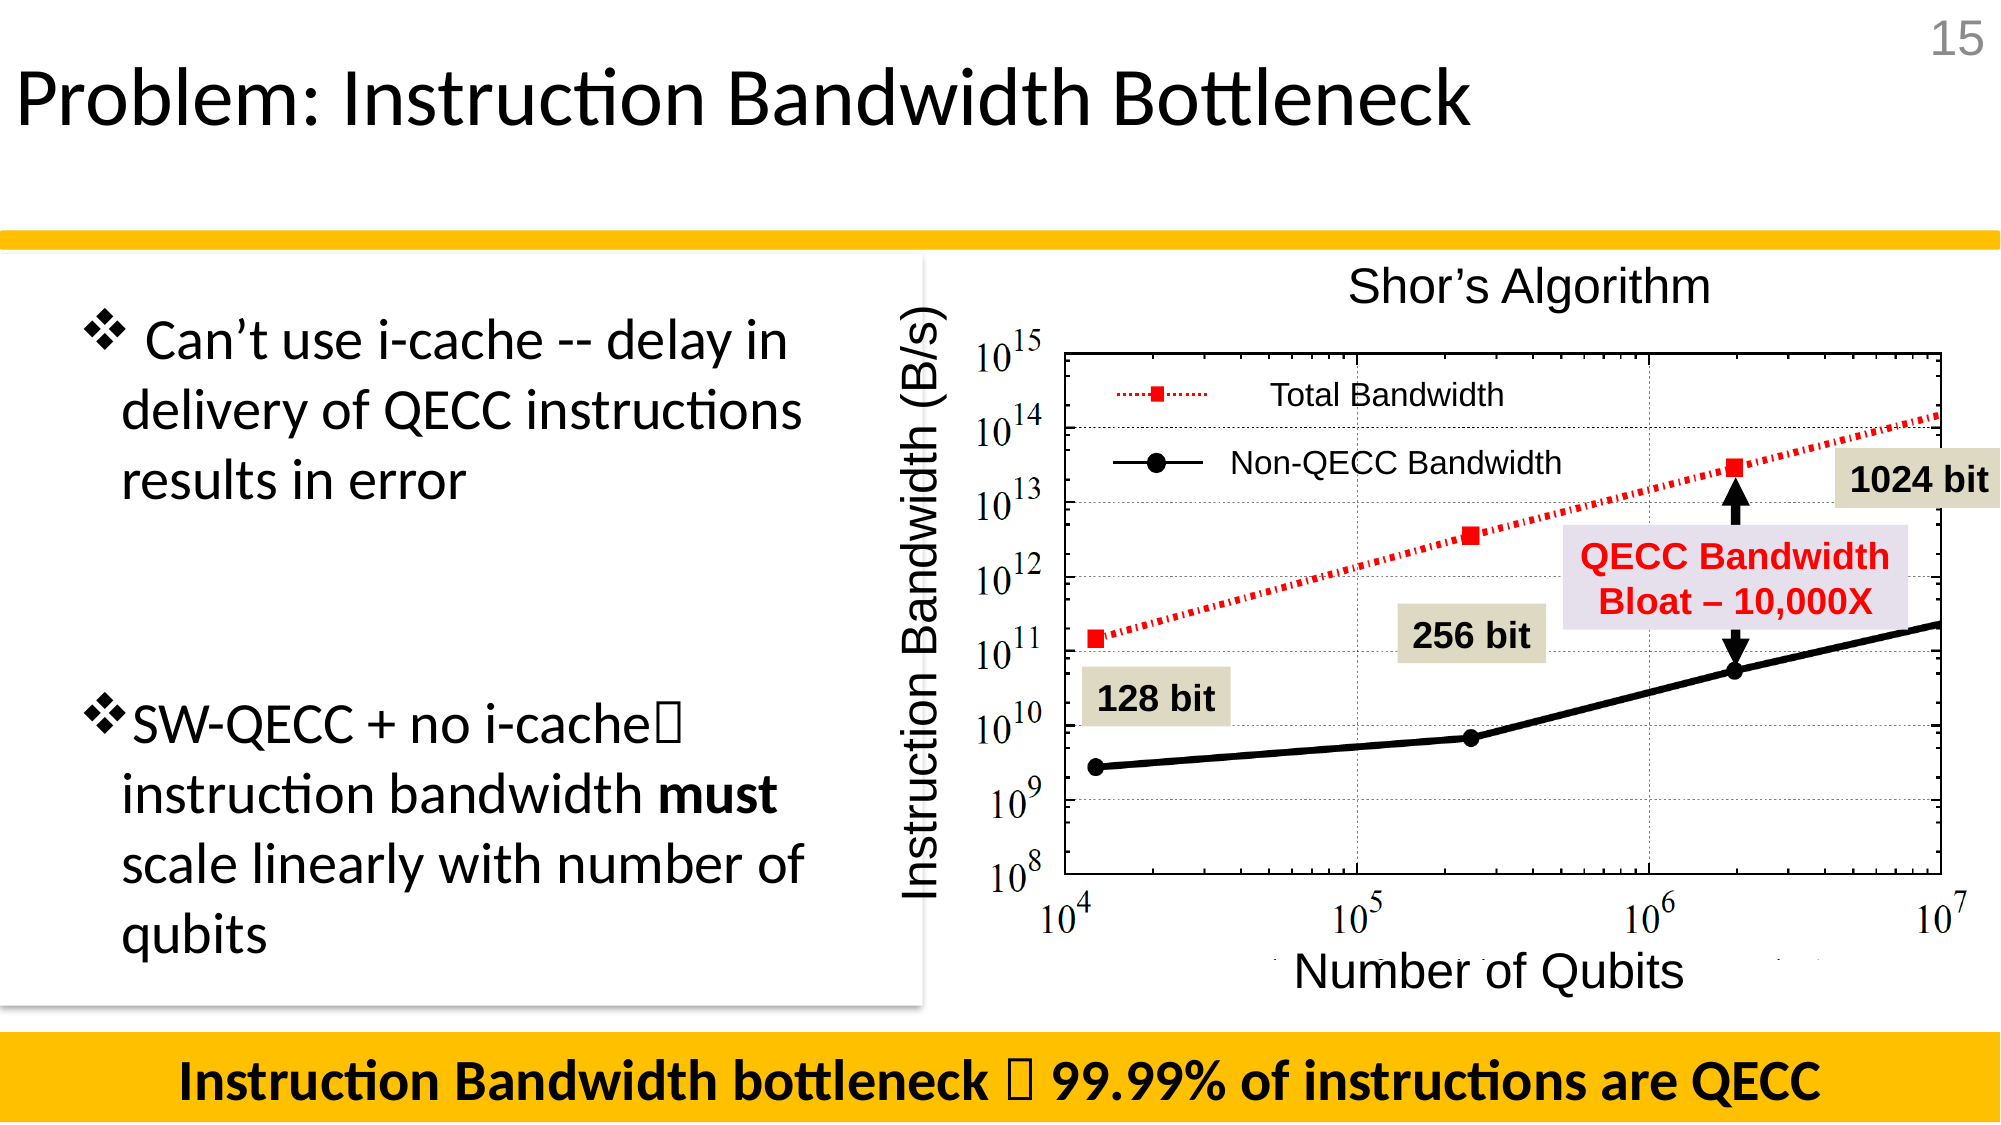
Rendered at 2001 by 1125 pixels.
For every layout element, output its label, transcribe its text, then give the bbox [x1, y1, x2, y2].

title Problem: Instruction Bandwidth Bottleneck [0, 0, 1980, 186]
text_box [0, 253, 873, 1006]
text_box Instruction Bandwidth bottleneck  99.99% of instructions are QECC [0, 1030, 2000, 1124]
text_box Can’t use i-cache -- delay in delivery of QECC instructions results in error SW-QECC + no i-cache instruction bandwidth must scale linearly with number of qubits [64, 293, 851, 976]
slide_number 15 [1893, 0, 2000, 72]
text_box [878, 245, 2000, 1008]
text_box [1081, 447, 2000, 728]
